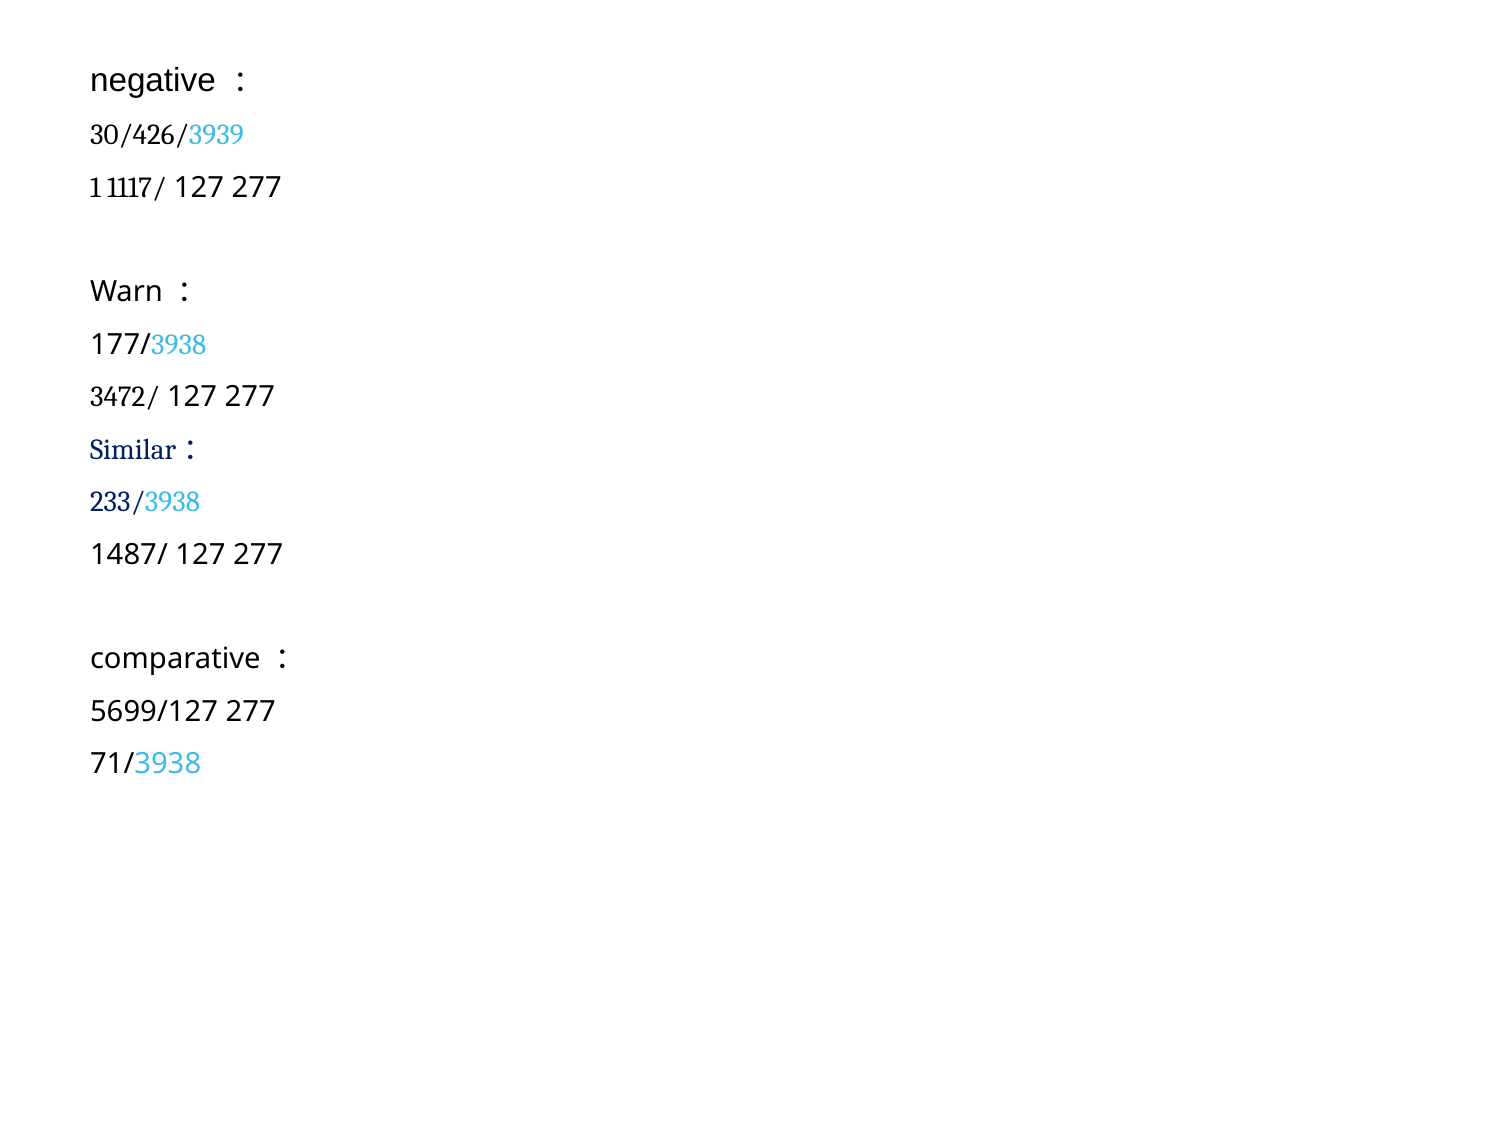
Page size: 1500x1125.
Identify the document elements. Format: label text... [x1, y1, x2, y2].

text_box negative ： 30/426/3939 1 1117/ 127 277 Warn ： 177/3938 3472/ 127 277 Similar： 233/3938 1487/ 127 277 comparative ： 5699/127 277 71/3938 [75, 38, 1425, 1087]
